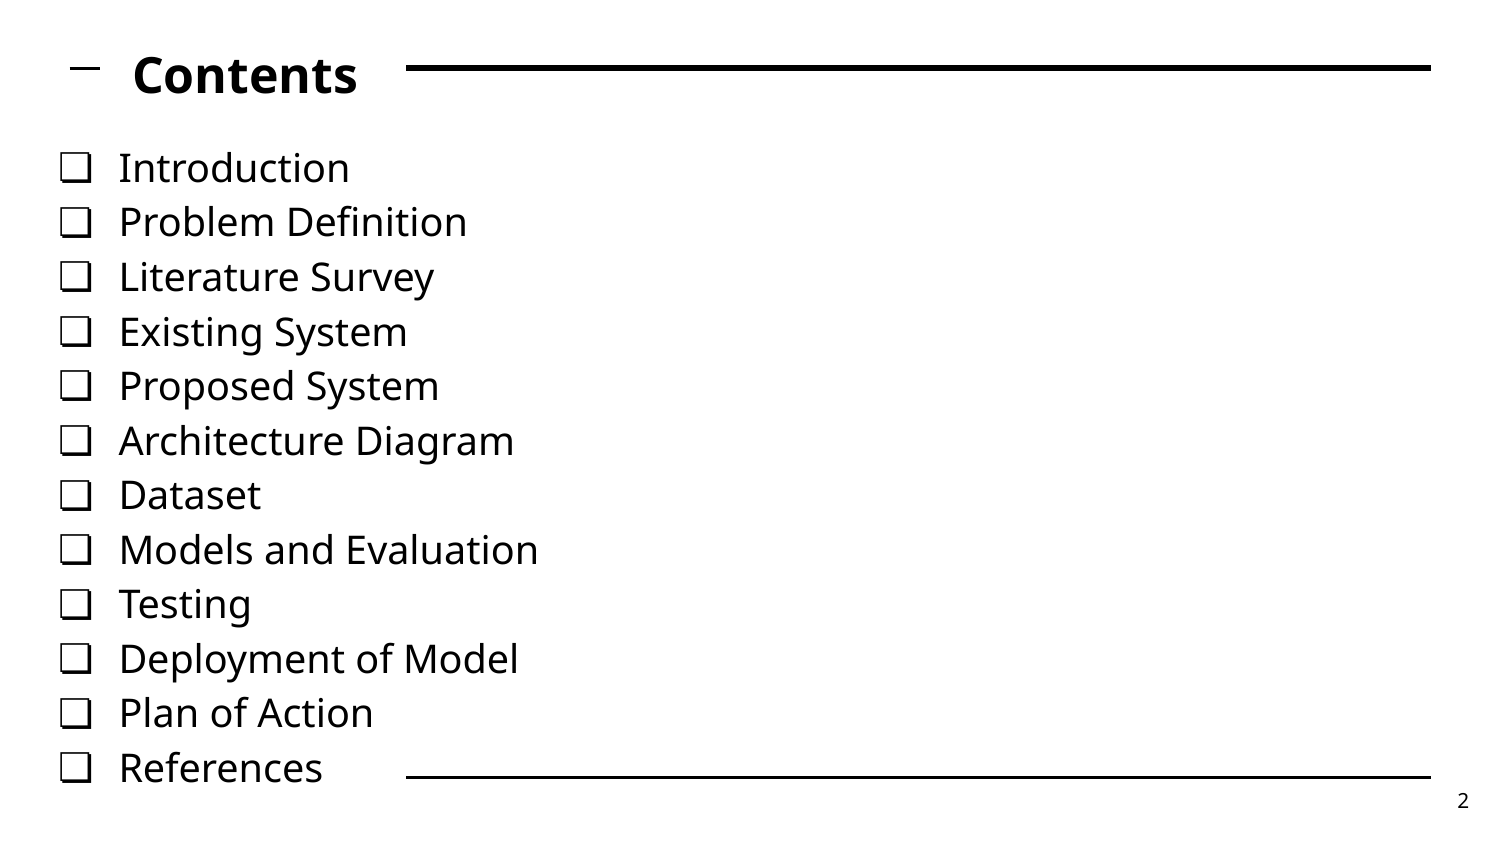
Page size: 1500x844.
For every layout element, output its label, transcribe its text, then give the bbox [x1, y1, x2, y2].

title Contents [117, 28, 428, 120]
list Introduction Problem Definition Literature Survey Existing System Proposed System Architecture Diagram Dataset Models and Evaluation Testing Deployment of Model Plan of Action References [28, 120, 1427, 791]
slide_number 2 [1394, 769, 1484, 834]
